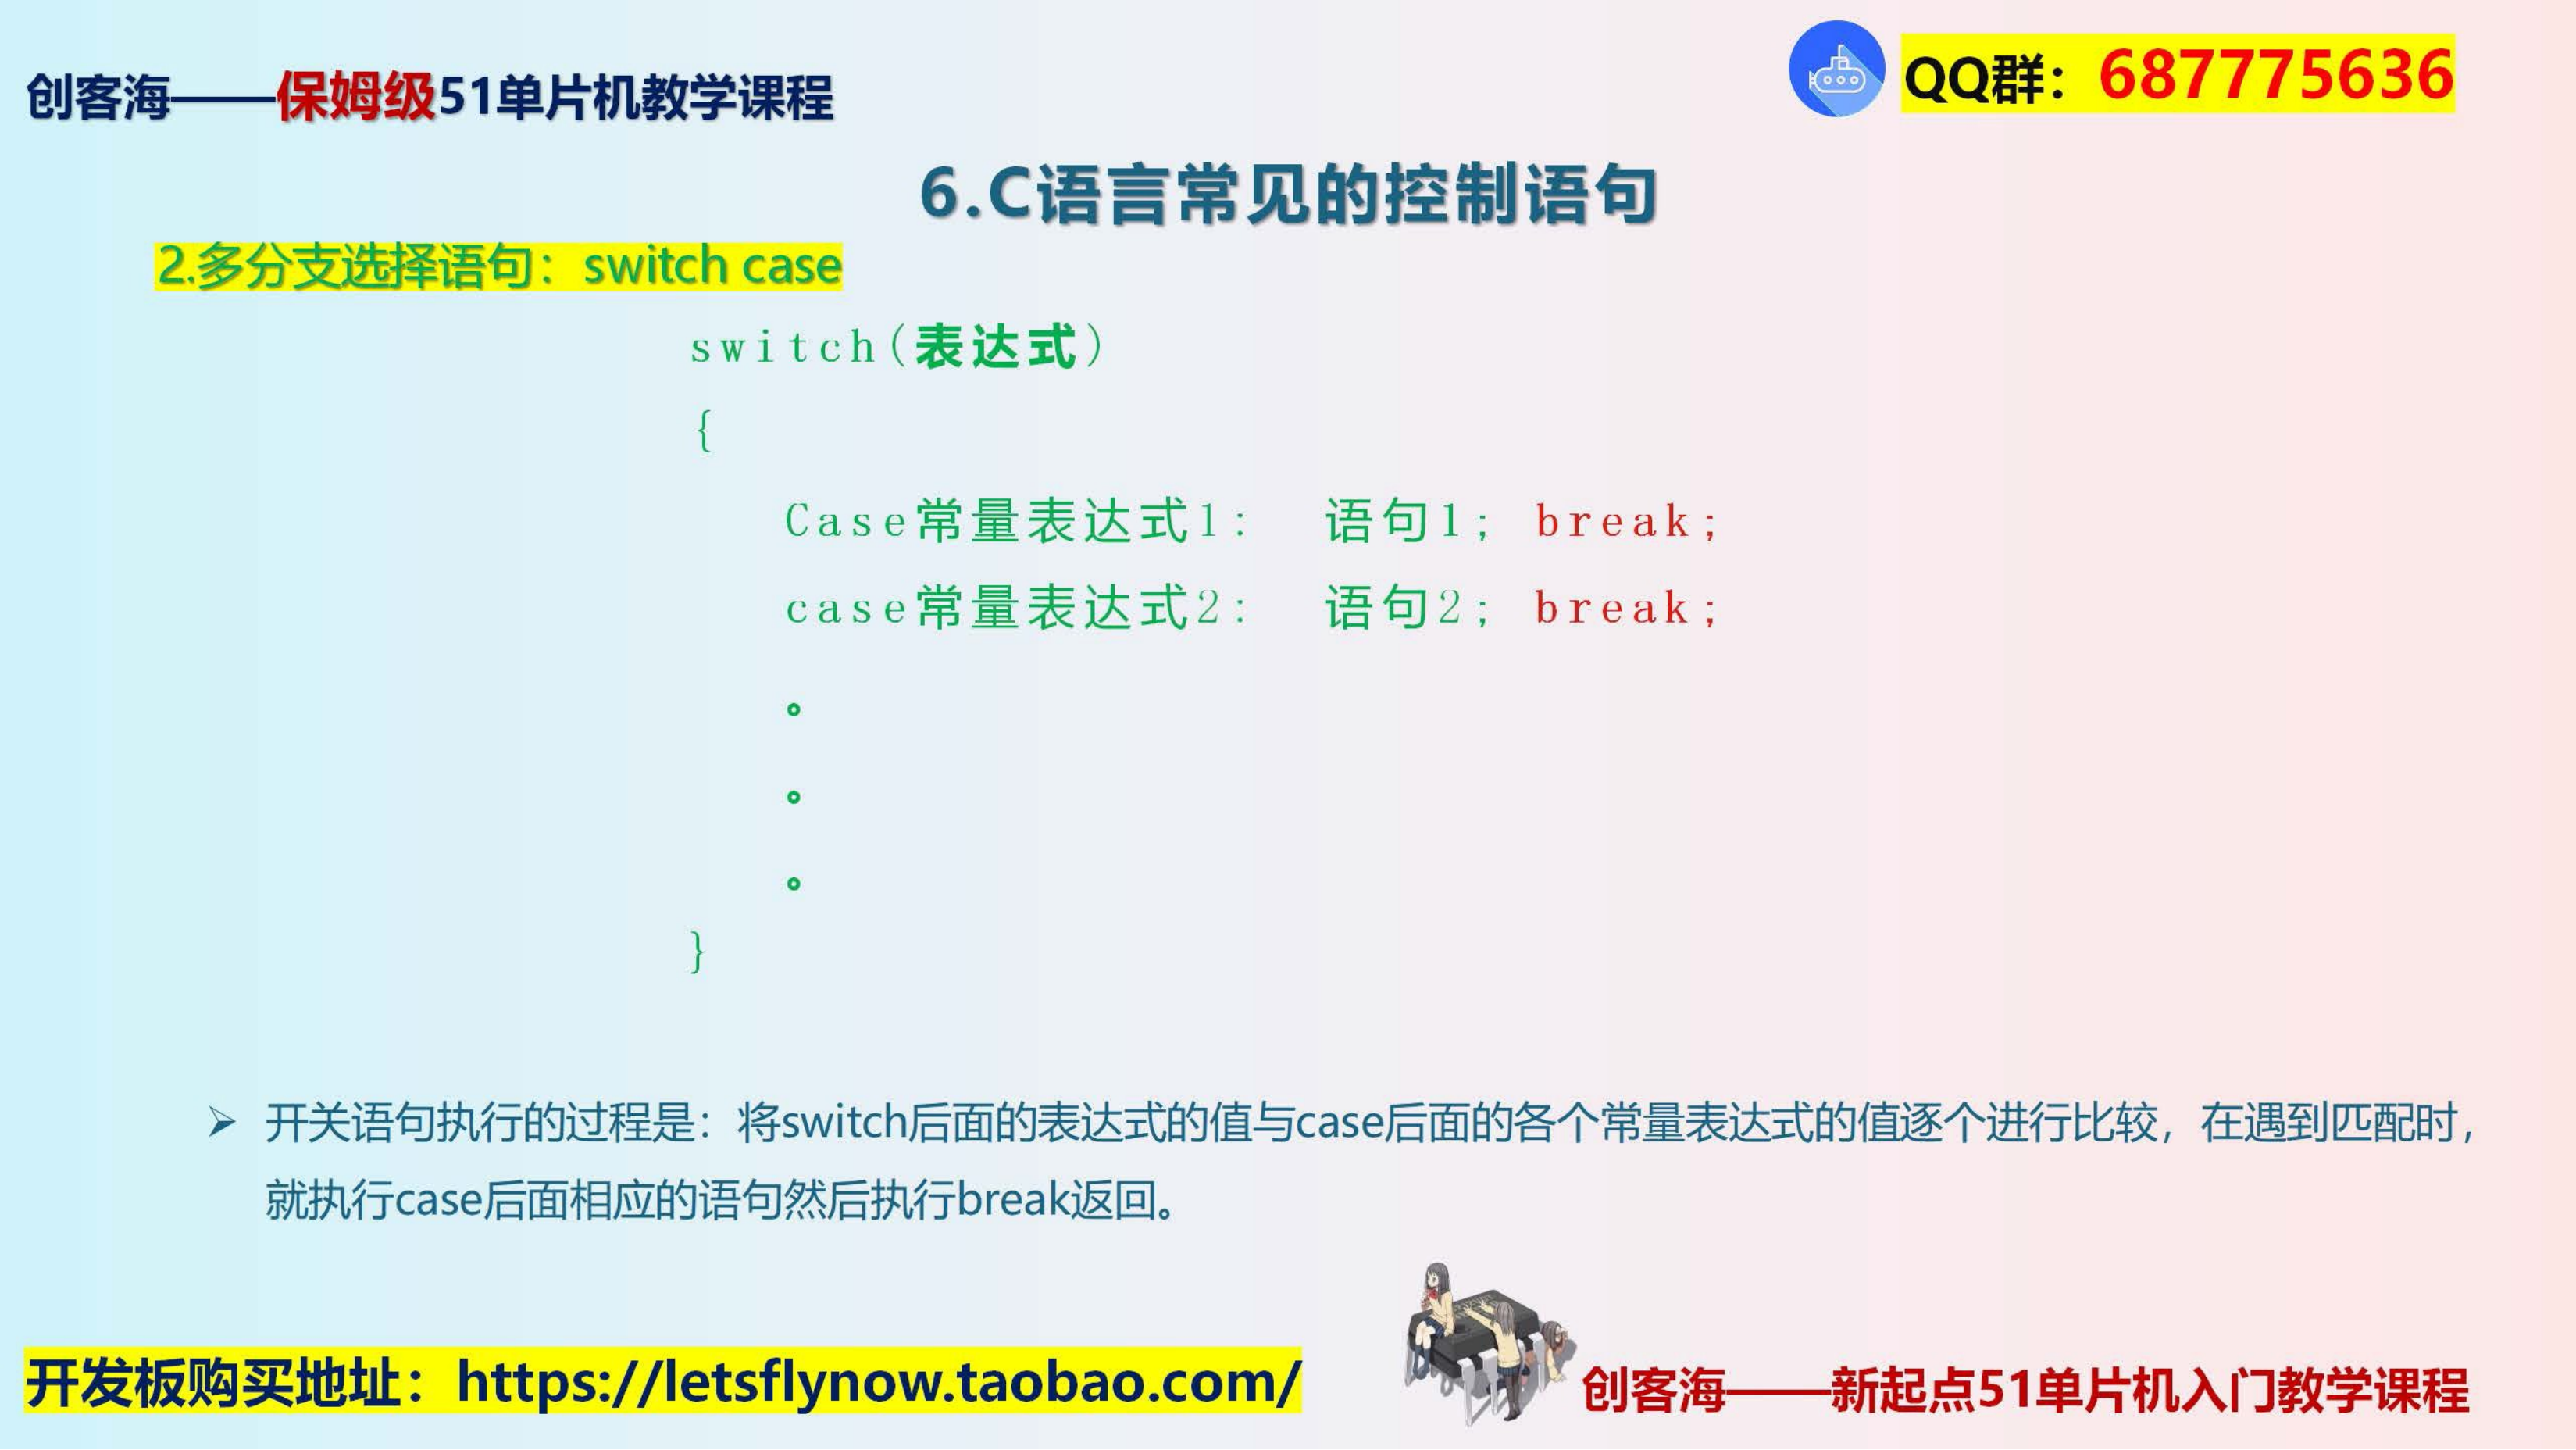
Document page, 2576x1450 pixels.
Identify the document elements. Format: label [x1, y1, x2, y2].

text_box [0, 0, 2576, 1450]
